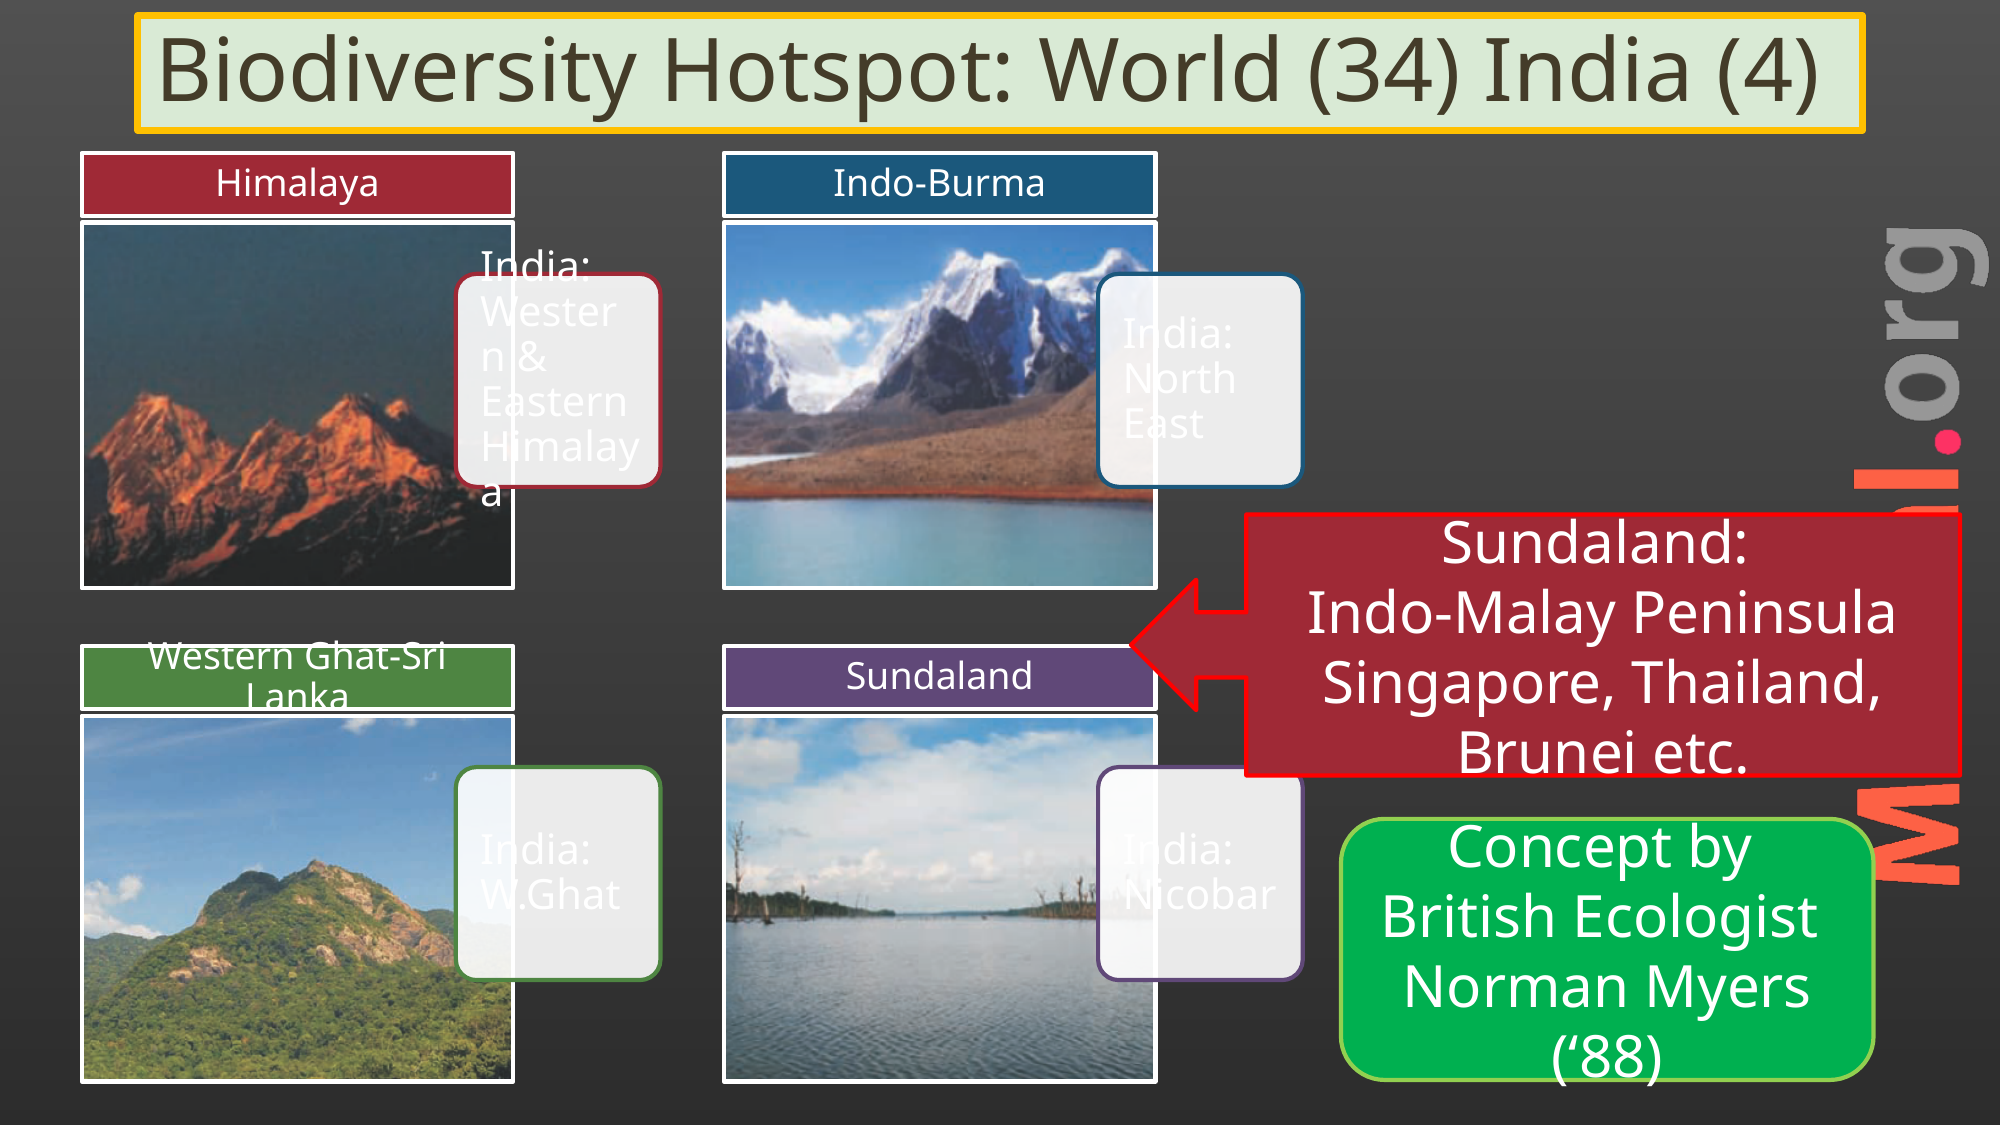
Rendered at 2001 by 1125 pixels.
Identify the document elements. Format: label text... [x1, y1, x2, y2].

text_box Concept by British Ecologist Norman Myers (‘88) [1375, 816, 1876, 1083]
title Biodiversity Hotspot: World (34) India (4) [134, 12, 1866, 134]
text_box Sundaland: Indo-Malay Peninsula Singapore, Thailand, Brunei etc. [1375, 512, 1963, 778]
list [14, 149, 1370, 1085]
picture [1832, 223, 2000, 894]
